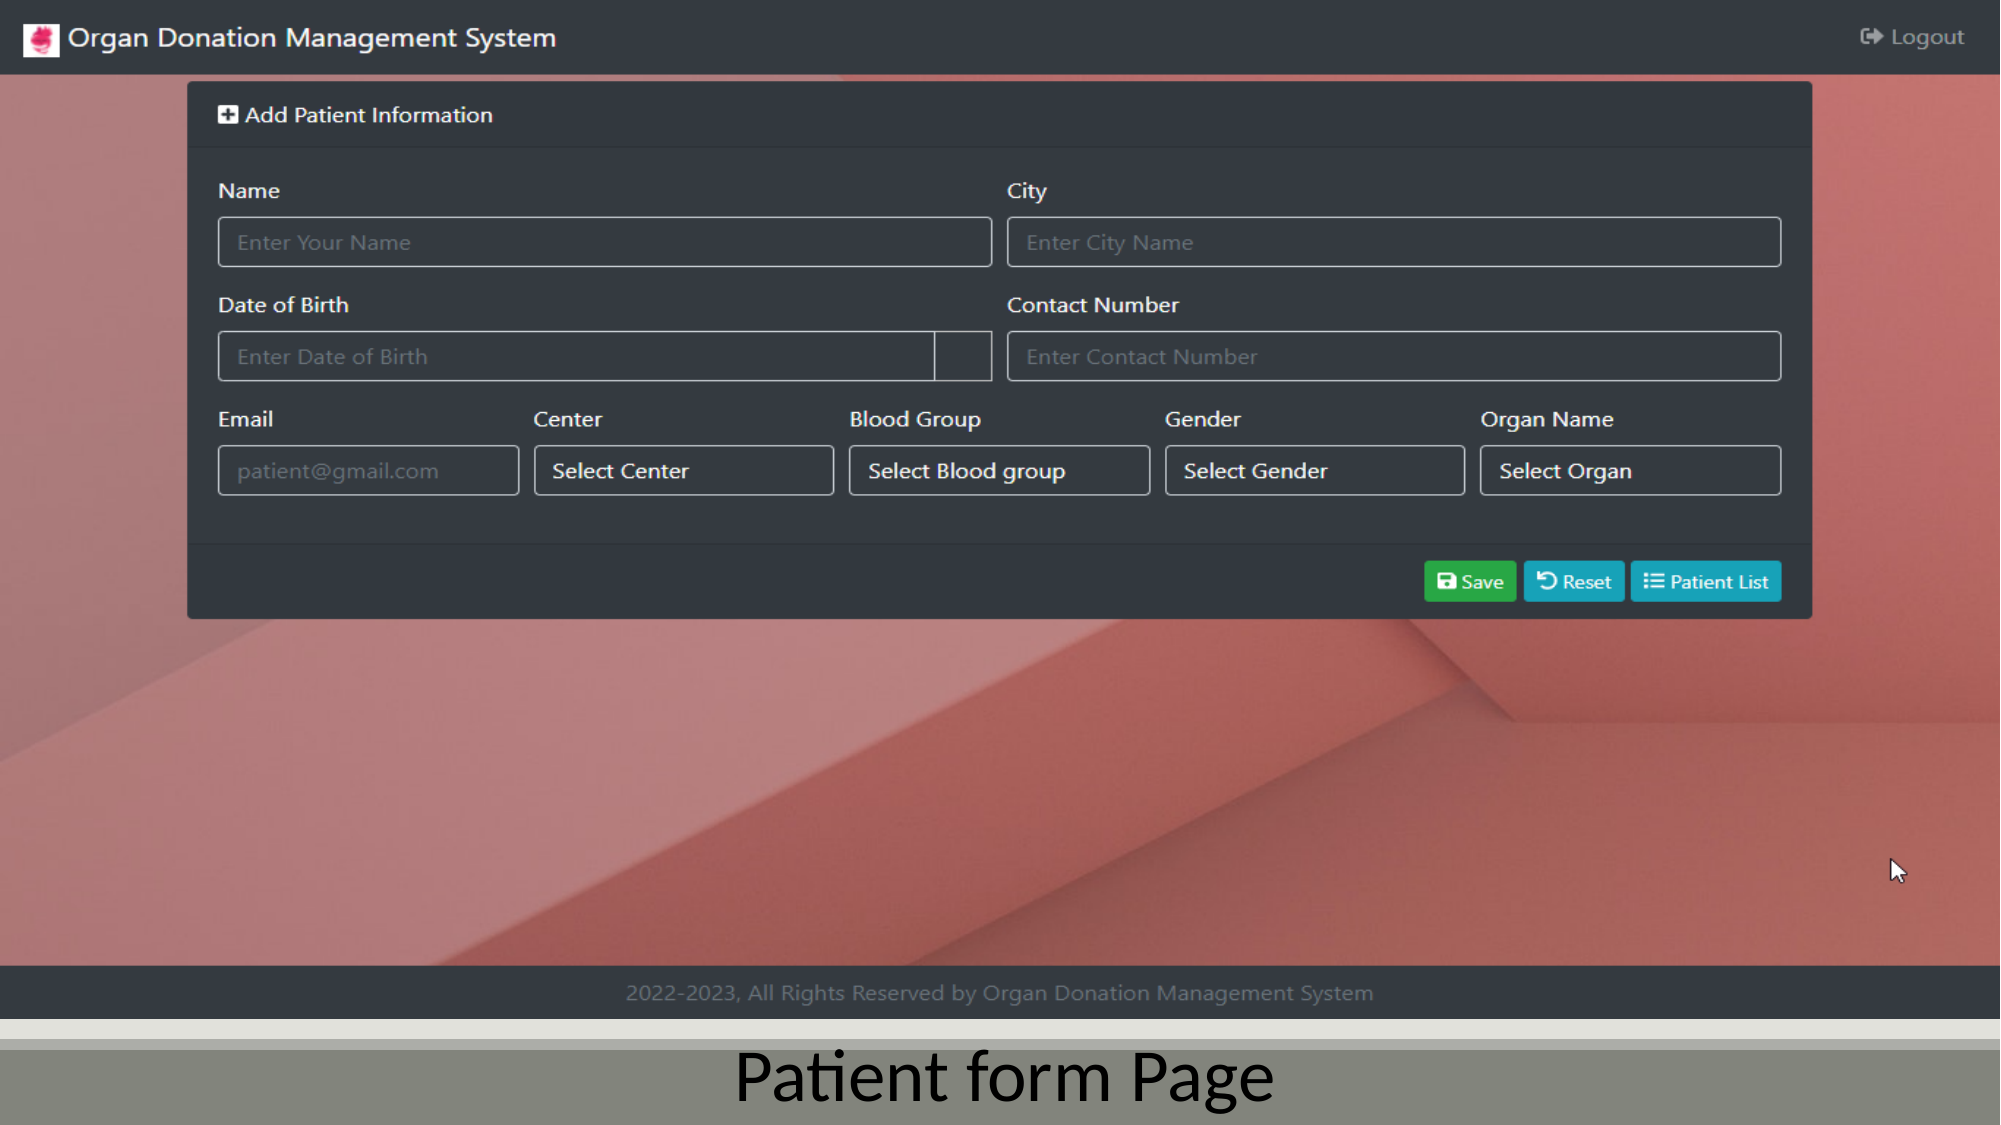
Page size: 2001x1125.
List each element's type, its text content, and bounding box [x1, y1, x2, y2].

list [0, 0, 2000, 1020]
text_box Patient form Page [665, 1027, 1345, 1124]
